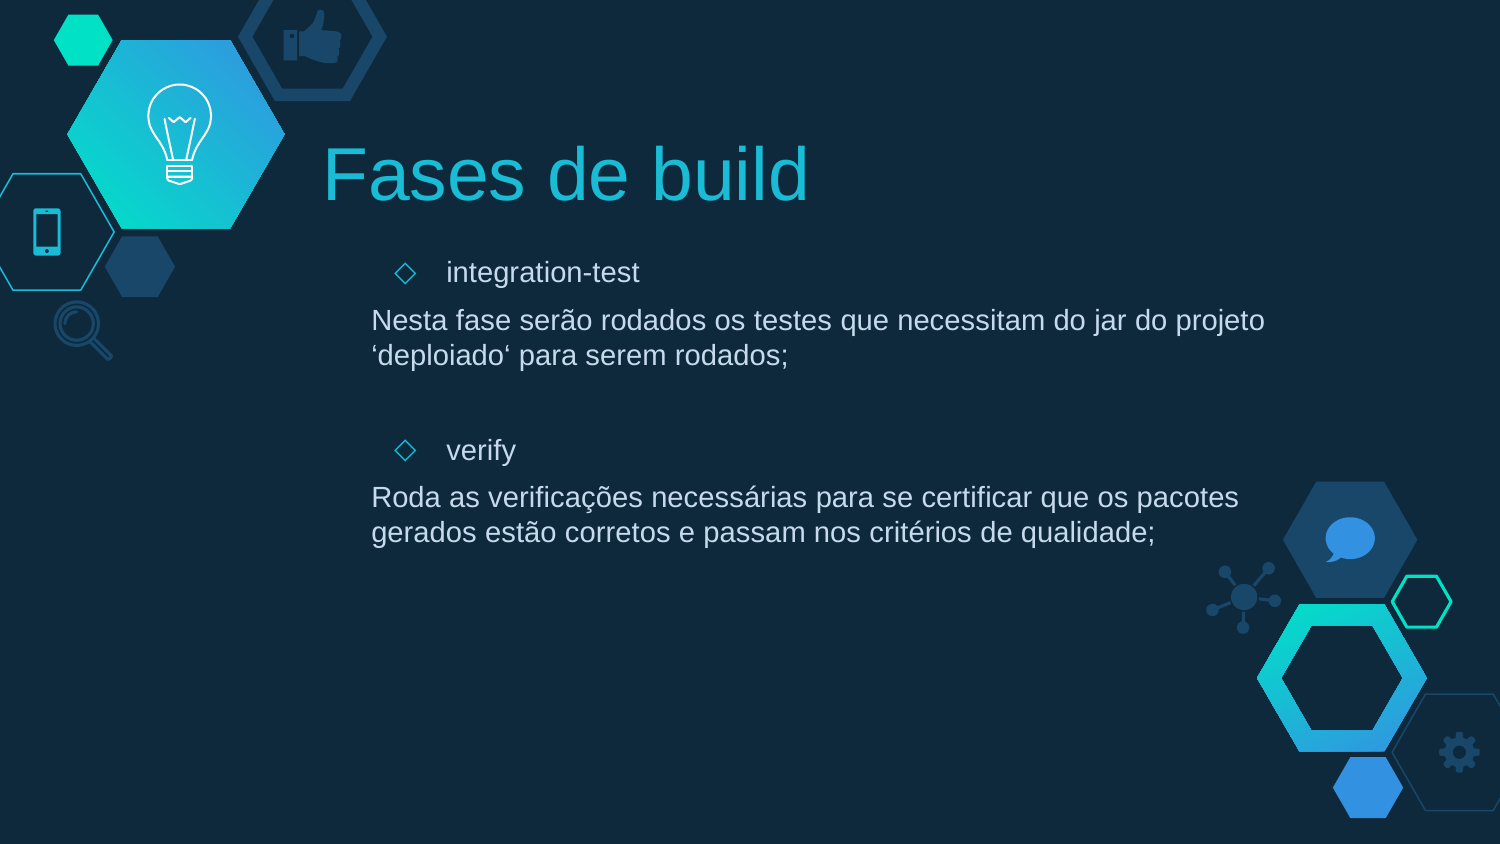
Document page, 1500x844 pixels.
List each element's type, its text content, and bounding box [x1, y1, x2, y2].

title Fases de build [307, 110, 1500, 217]
subtitle integration-test Nesta fase serão rodados os testes que necessitam do jar do projeto ‘deploiado‘ para serem rodados; verify Roda as verificações necessárias para se certificar que os pacotes gerados estão corretos e passam nos critérios de qualidade; [356, 238, 1291, 761]
